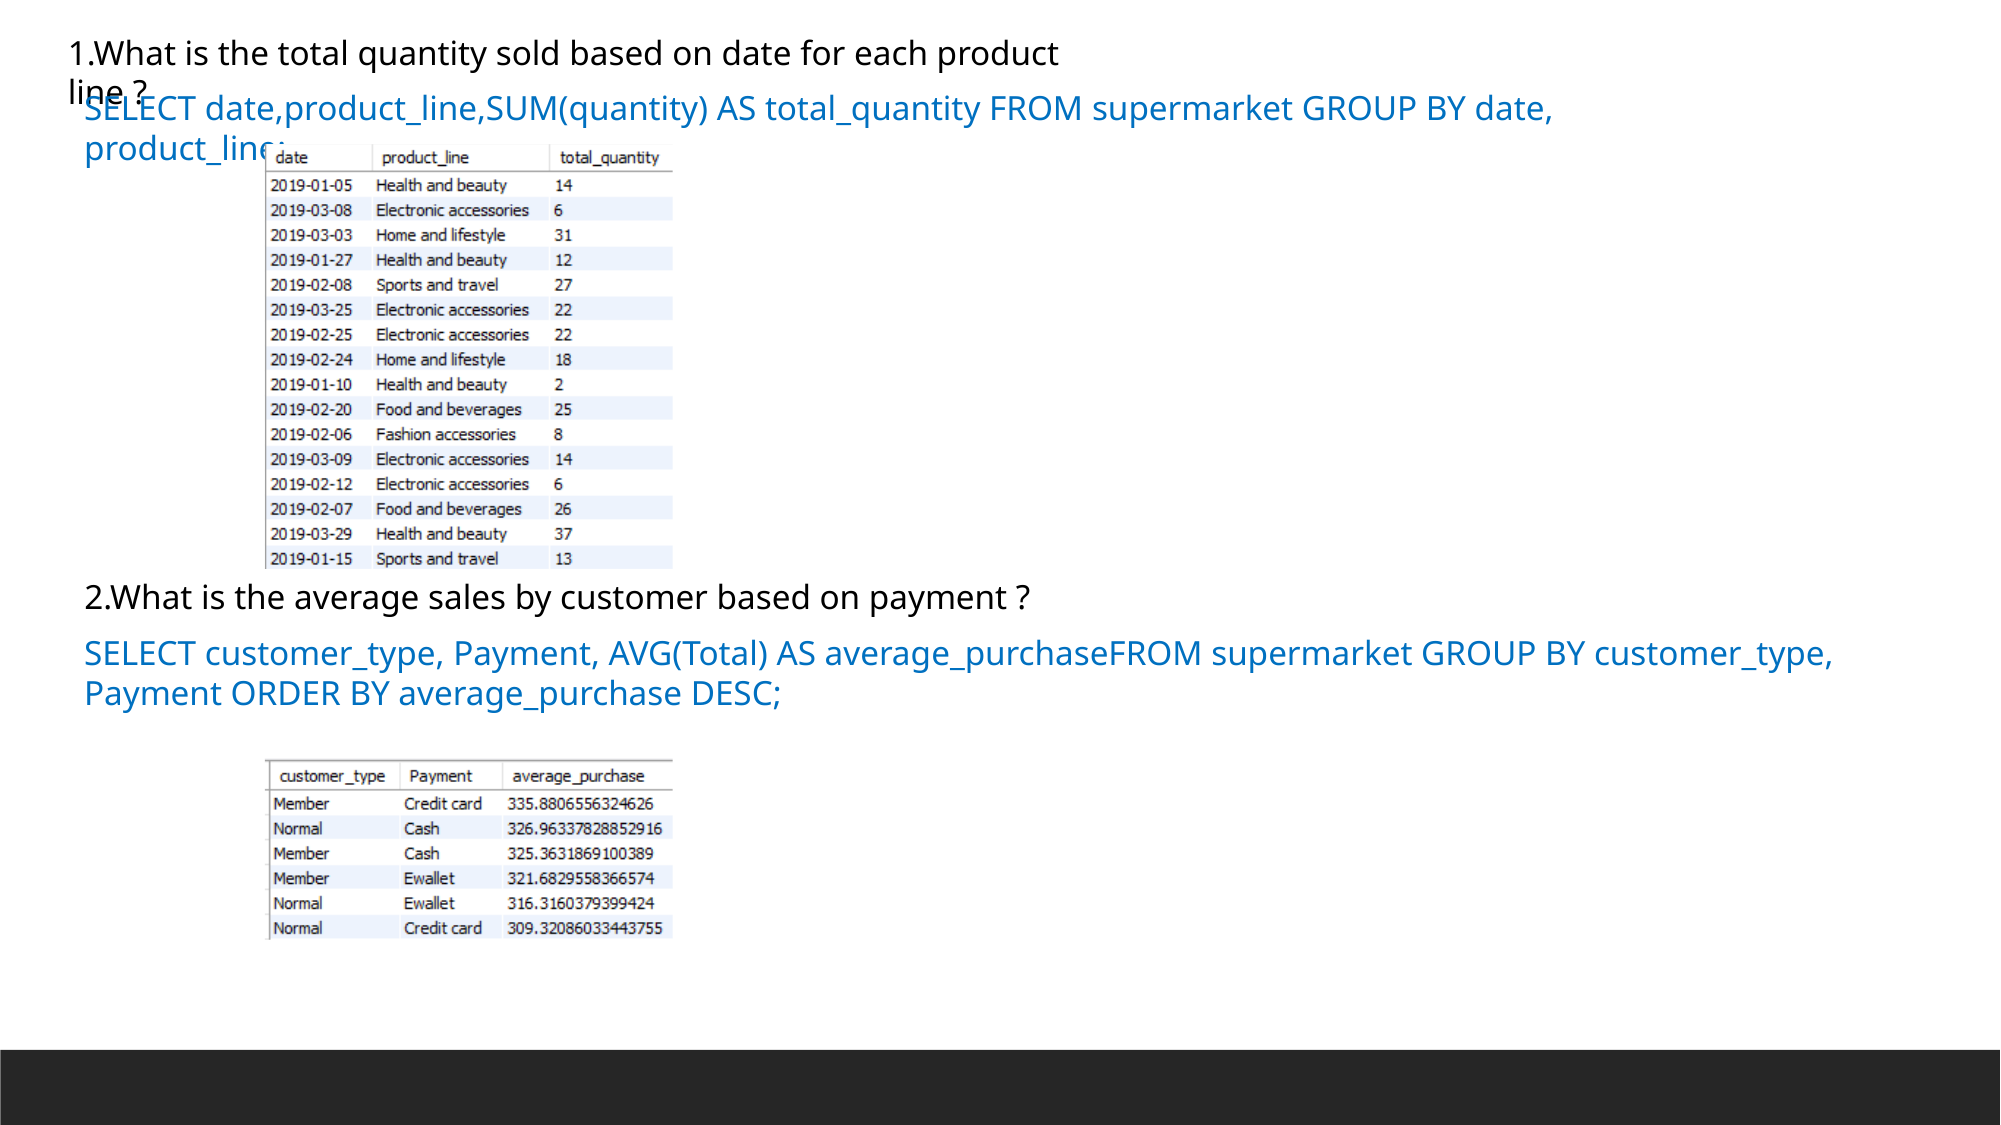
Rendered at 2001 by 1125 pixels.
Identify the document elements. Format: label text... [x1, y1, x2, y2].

text_box 2.What is the average sales by customer based on payment ? [69, 568, 1155, 624]
picture [264, 757, 674, 941]
text_box 1.What is the total quantity sold based on date for each product line ? [53, 24, 1139, 119]
text_box SELECT date,product_line,SUM(quantity) AS total_quantity FROM supermarket GROUP BY date, product_line; [69, 79, 1686, 175]
text_box SELECT customer_type, Payment, AVG(Total) AS average_purchaseFROM supermarket GROUP BY customer_type, Payment ORDER BY average_purchase DESC; [69, 624, 1969, 719]
picture [264, 144, 674, 570]
